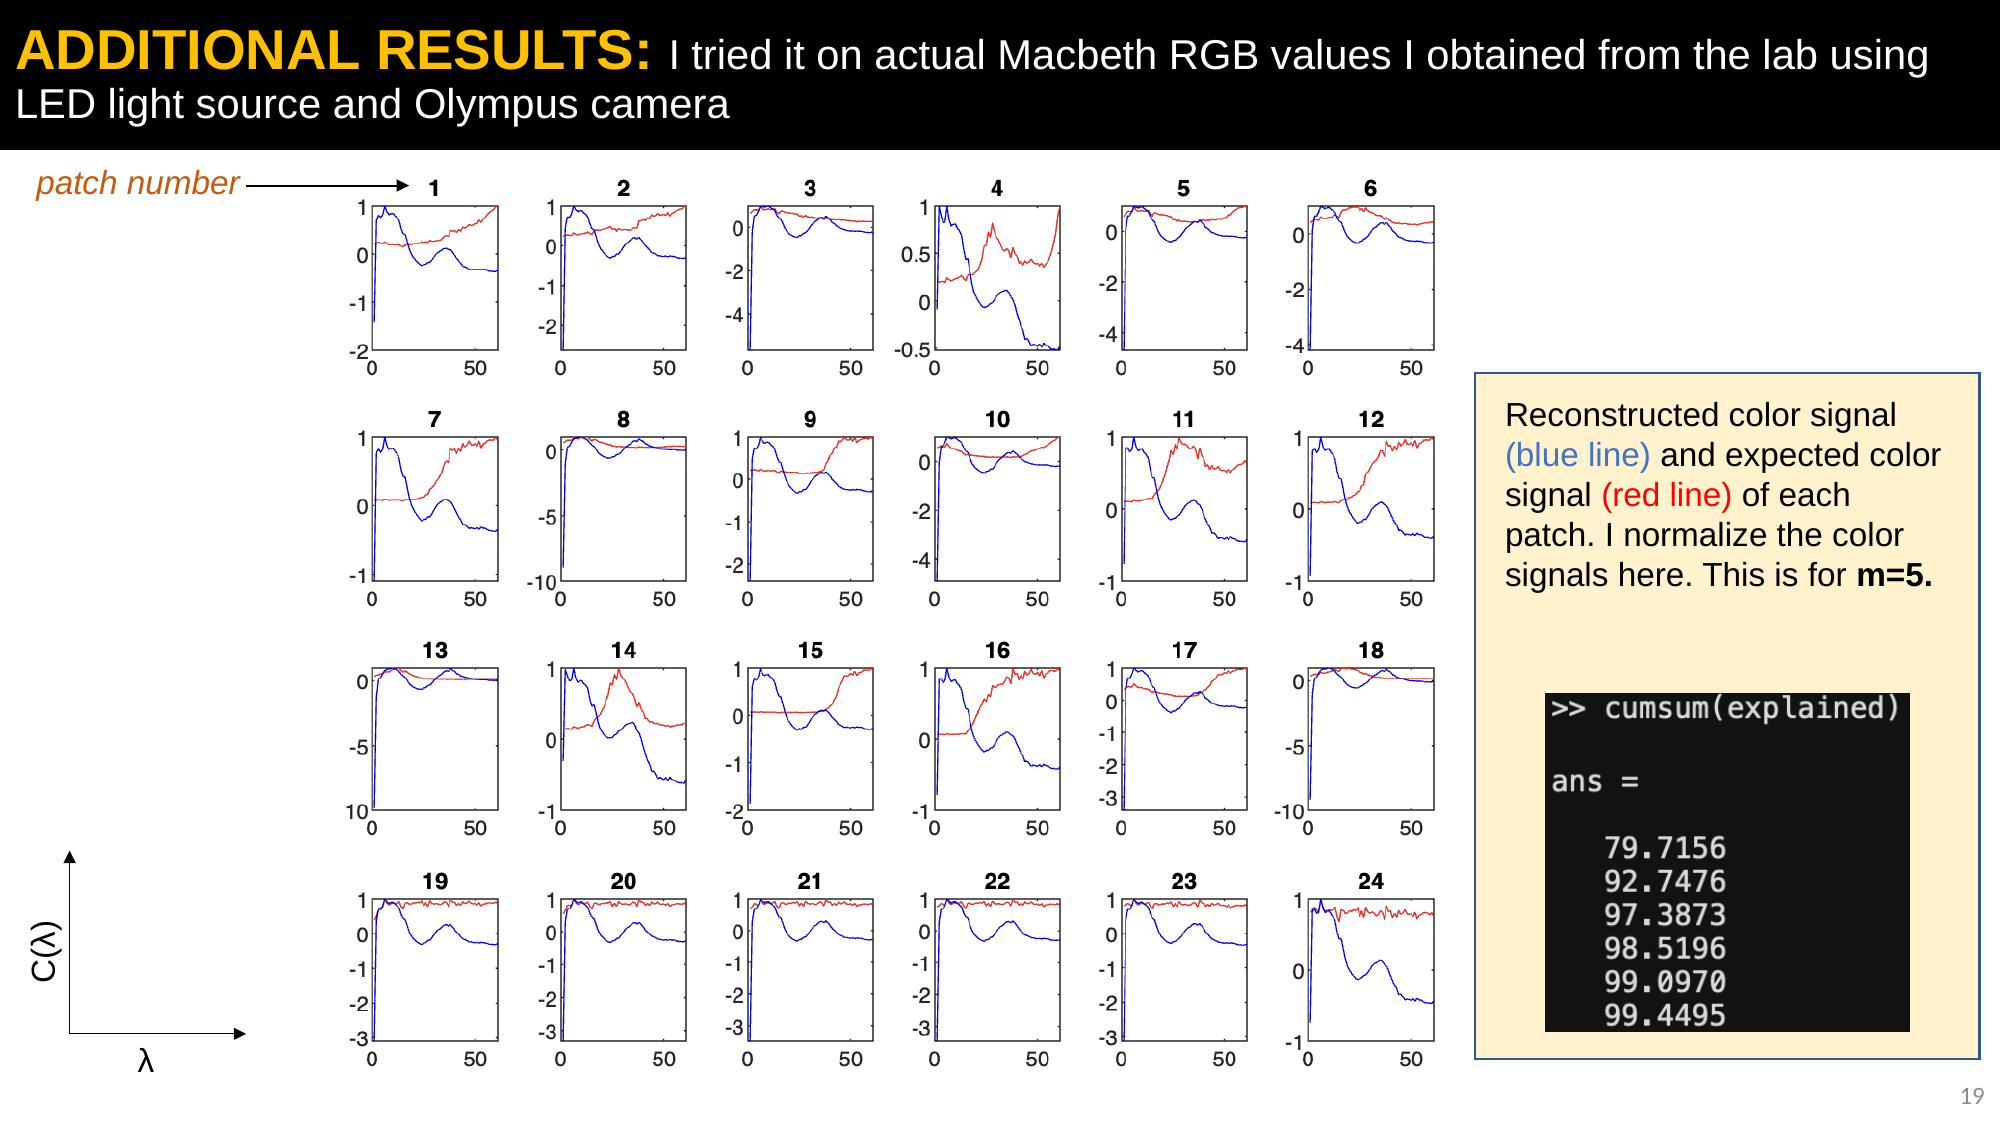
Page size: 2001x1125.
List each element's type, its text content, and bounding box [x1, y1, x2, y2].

picture [346, 167, 1463, 1087]
text_box λ [0, 1031, 329, 1087]
text_box C(λ) [14, 848, 69, 1031]
slide_number 19 [1550, 1065, 2000, 1125]
text_box Reconstructed color signal (blue line) and expected color signal (red line) of each patch. I normalize the color signals here. This is for m=5. [1490, 385, 1965, 601]
text_box patch number [21, 153, 267, 209]
text_box ADDITIONAL RESULTS: I tried it on actual Macbeth RGB values I obtained from the lab using LED light source and Olympus camera [0, 0, 2000, 150]
picture [1544, 693, 1910, 1032]
text_box [1474, 372, 1981, 1060]
